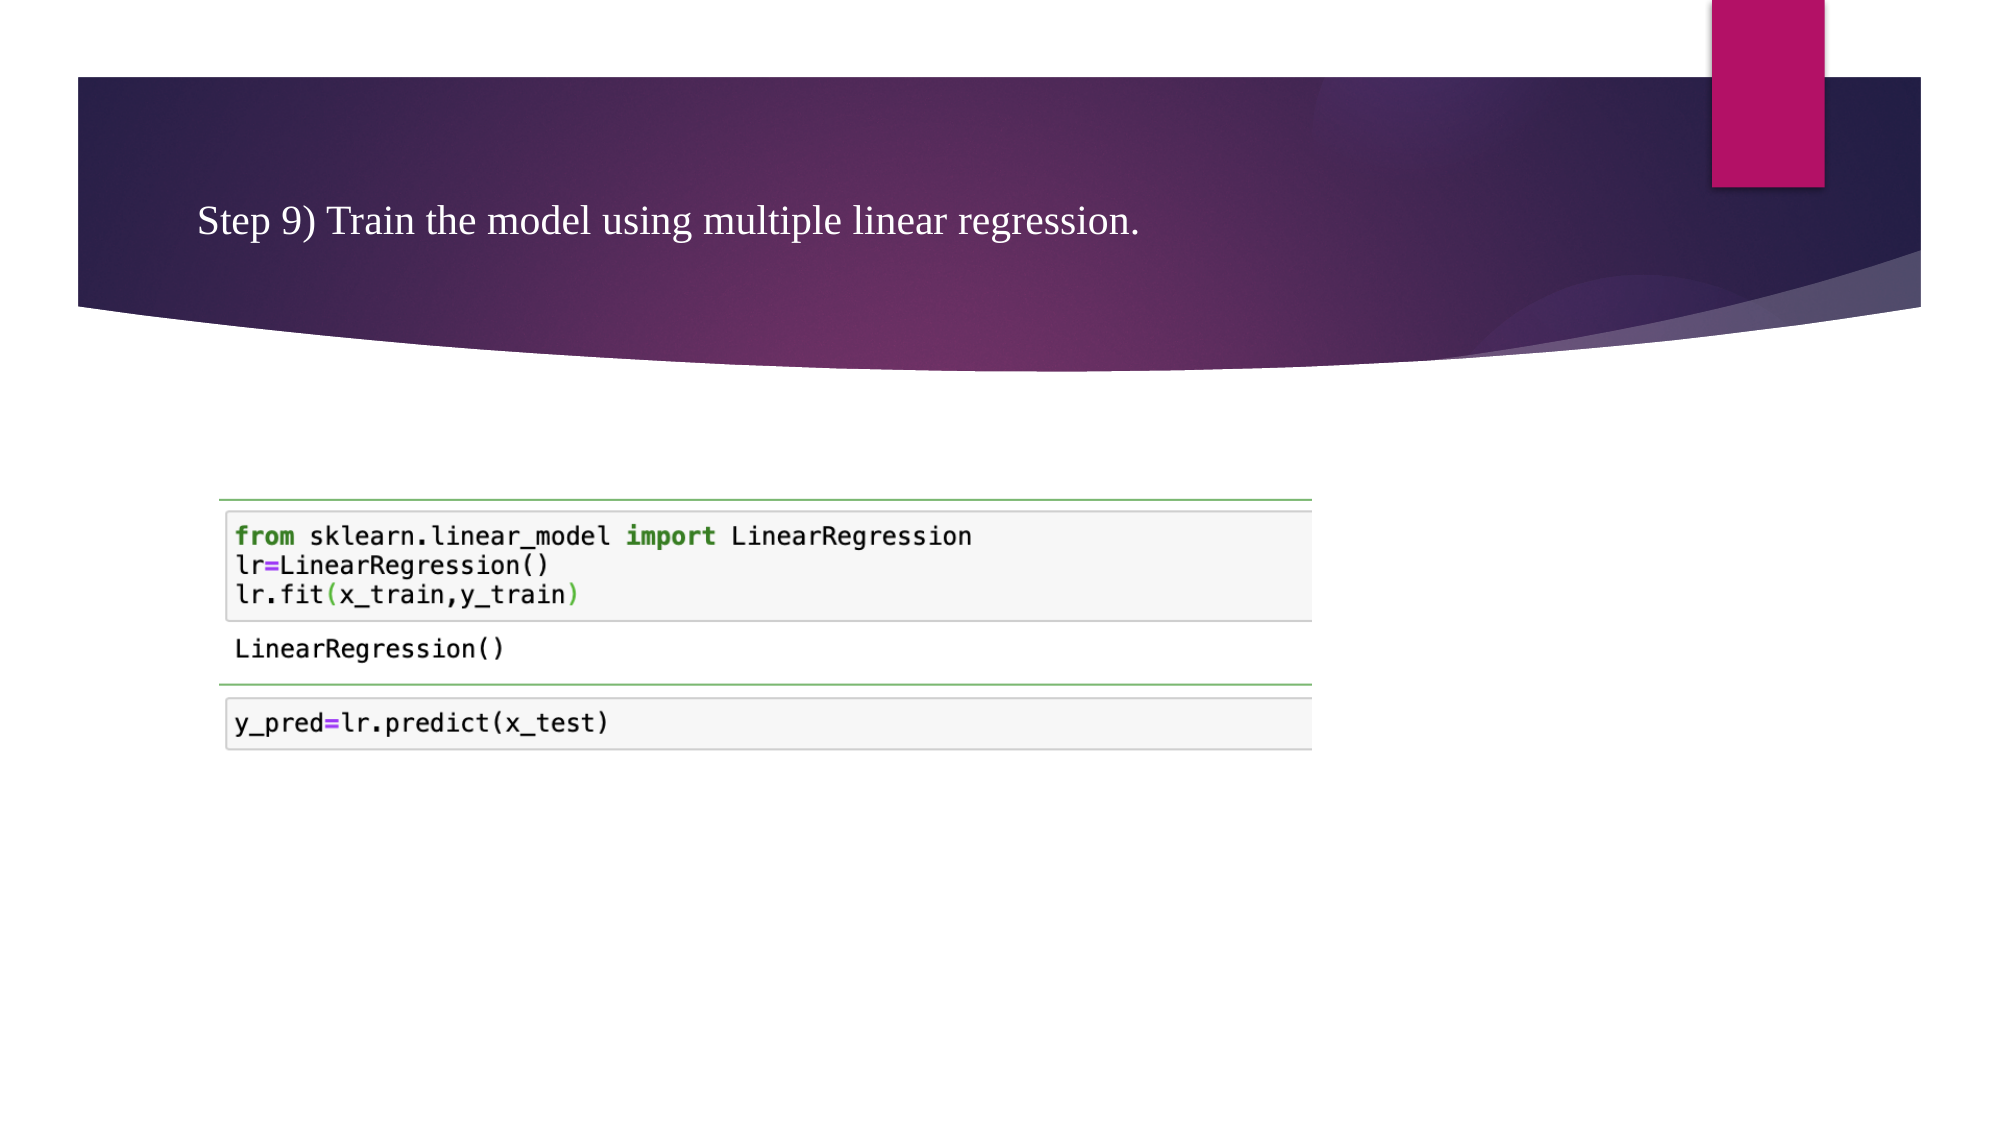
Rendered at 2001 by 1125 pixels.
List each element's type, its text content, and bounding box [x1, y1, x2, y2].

picture [219, 477, 1312, 764]
title Step 9) Train the model using multiple linear regression. [188, 159, 1628, 277]
picture [79, 78, 1920, 371]
